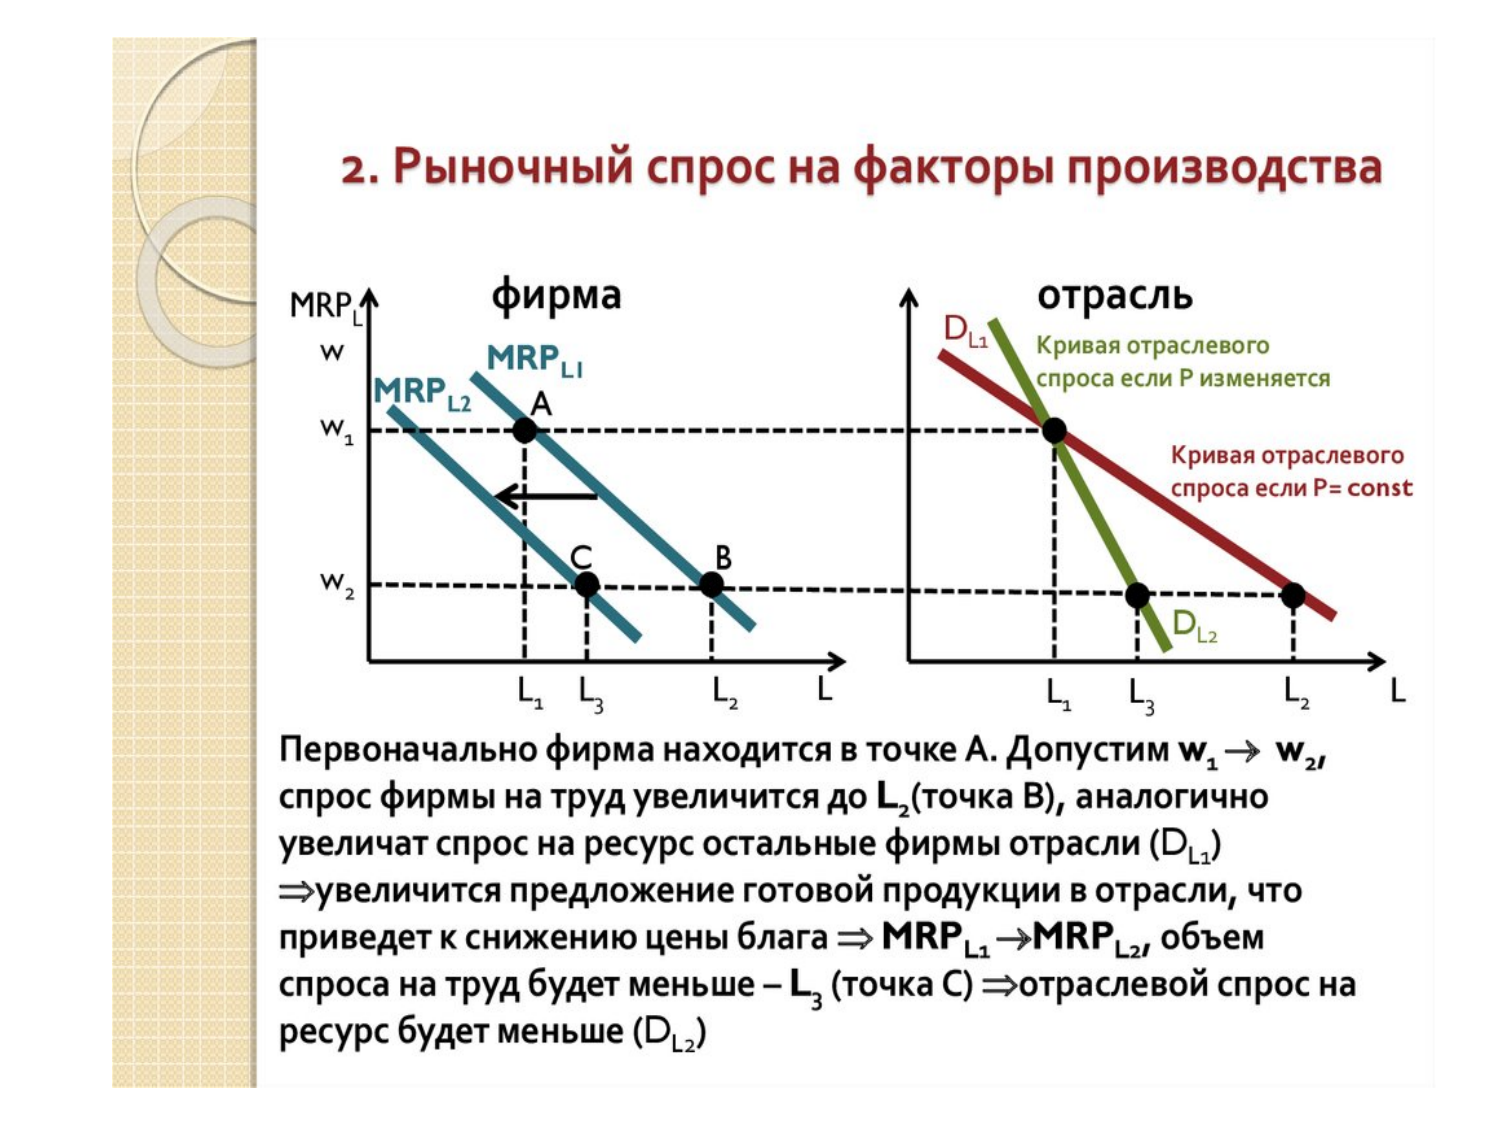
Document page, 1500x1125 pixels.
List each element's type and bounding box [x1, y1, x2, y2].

picture [111, 37, 1436, 1088]
